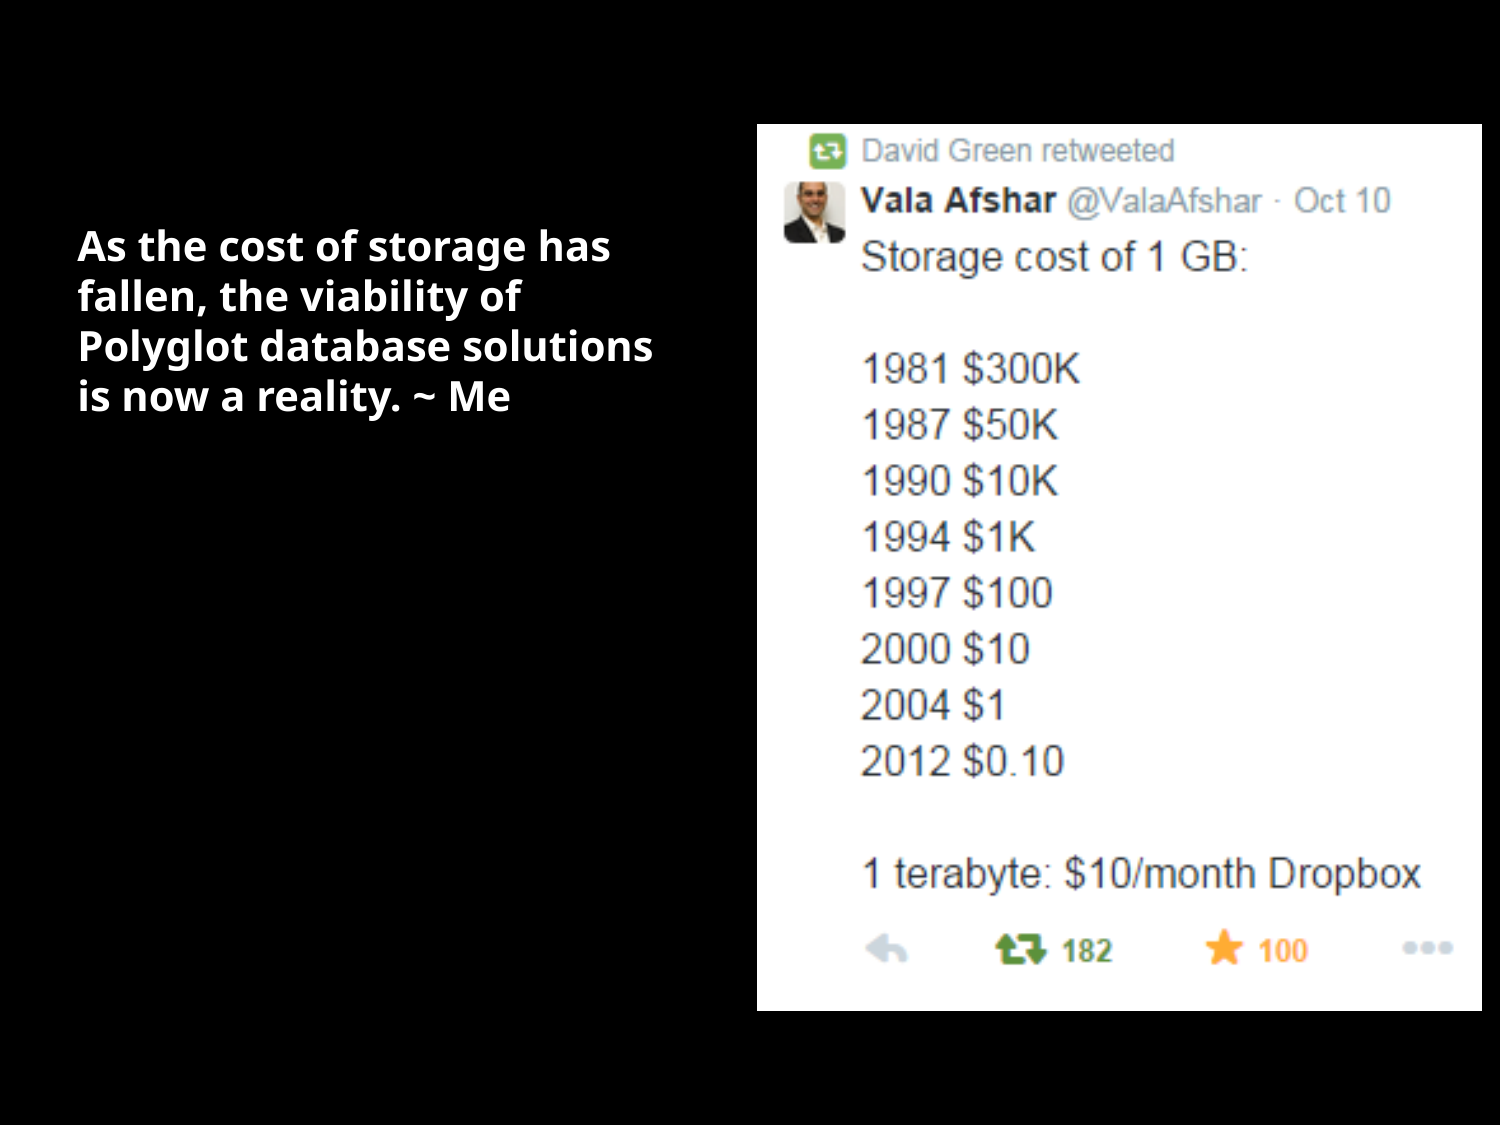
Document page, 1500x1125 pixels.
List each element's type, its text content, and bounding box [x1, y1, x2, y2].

picture [756, 124, 1483, 1011]
text_box As the cost of storage has fallen, the viability of Polyglot database solutions is now a reality. ~ Me [62, 212, 688, 478]
